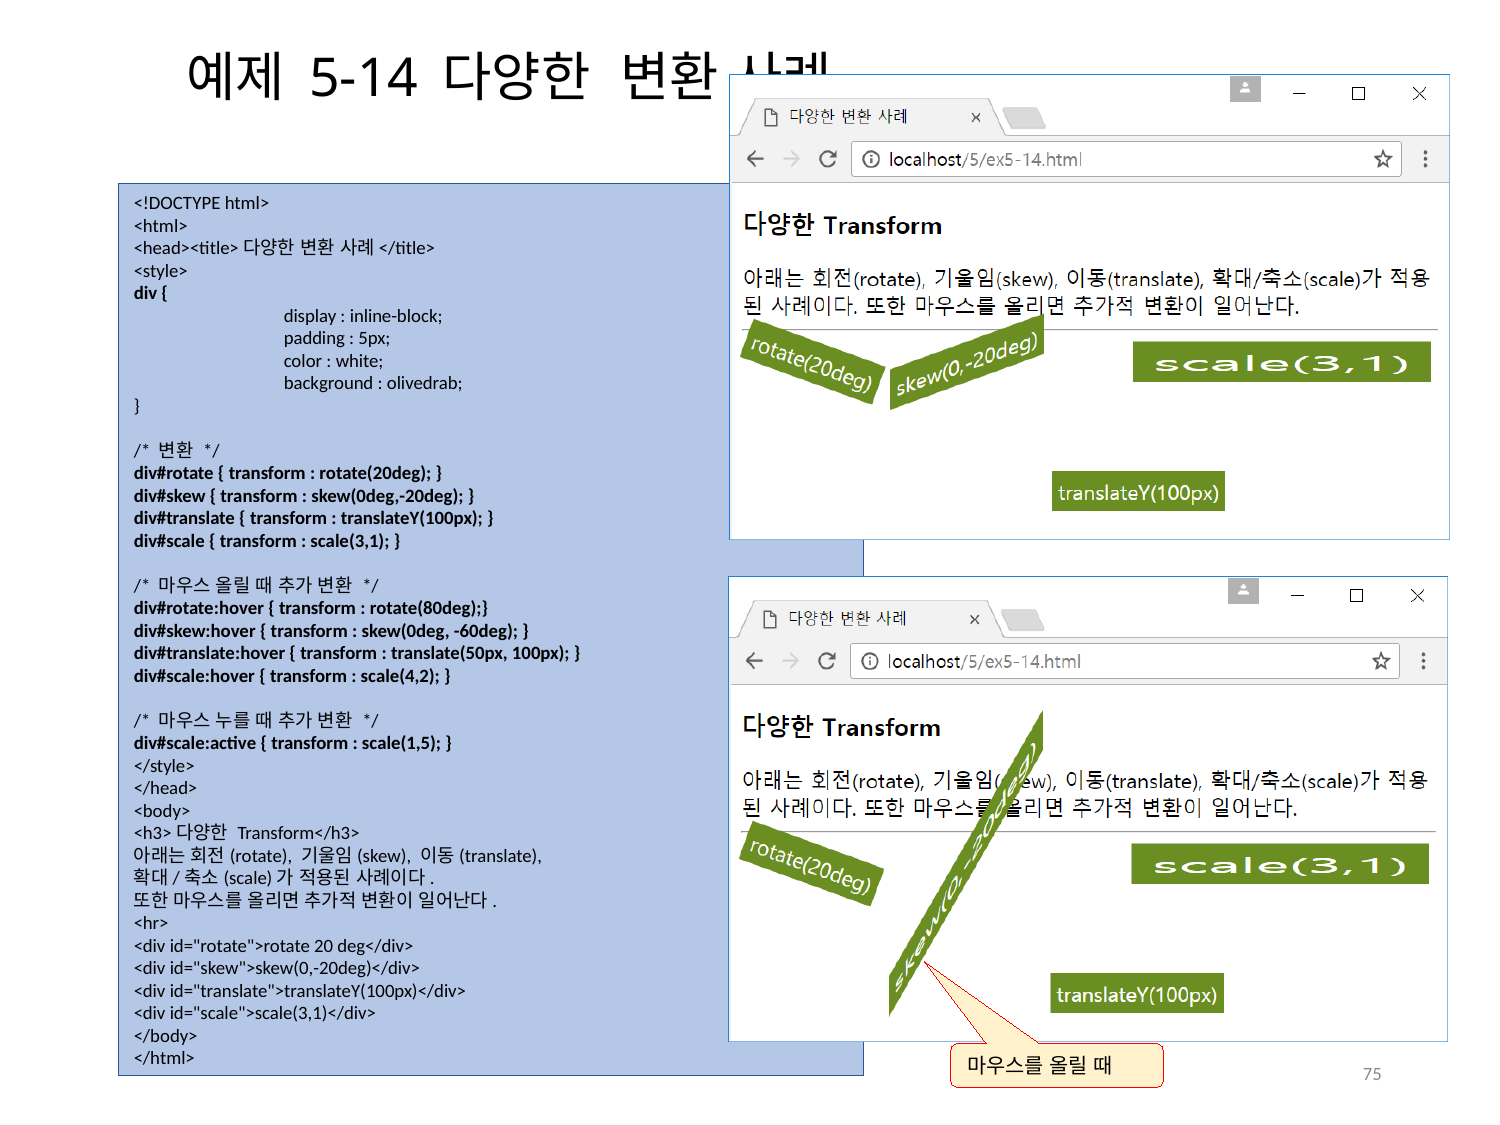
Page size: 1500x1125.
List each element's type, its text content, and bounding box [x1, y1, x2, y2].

slide_number 75 [1059, 1042, 1397, 1103]
picture [729, 74, 1450, 540]
picture [727, 576, 1448, 1042]
text_box <!DOCTYPE html> <html> <head><title>다양한 변환 사례</title> <style> div { display : inline-block; padding : 5px; color : white; background : olivedrab; } /* 변환 */ div#rotate { transform : rotate(20deg); } div#skew { transform : skew(0deg,-20deg); } div#translate { transform : translateY(100px); } div#scale { transform : scale(3,1); } /* 마우스 올릴 때 추가 변환 */ div#rotate:hover { transform : rotate(80deg);} div#skew:hover { transform : skew(0deg, -60deg); } div#translate:hover { transform : translate(50px, 100px); } div#scale:hover { transform : scale(4,2); } /* 마우스 누를 때 추가 변환 */ div#scale:active { transform : scale(1,5); } </style> </head> <body> <h3>다양한 Transform</h3> 아래는 회전(rotate), 기울임(skew), 이동(translate), 확대/축소(scale)가 적용된 사례이다. 또한 마우스를 올리면 추가적 변환이 일어난다. <hr> <div id="rotate">rotate 20 deg</div> <div id="skew">skew(0,-20deg)</div> <div id="translate">translateY(100px)</div> <div id="scale">scale(3,1)</div> </body> </html> [118, 183, 864, 1076]
text_box 마우스를 올릴 때 [950, 1042, 1164, 1088]
title 예제 5-14 다양한 변환 사례 [171, 17, 892, 141]
